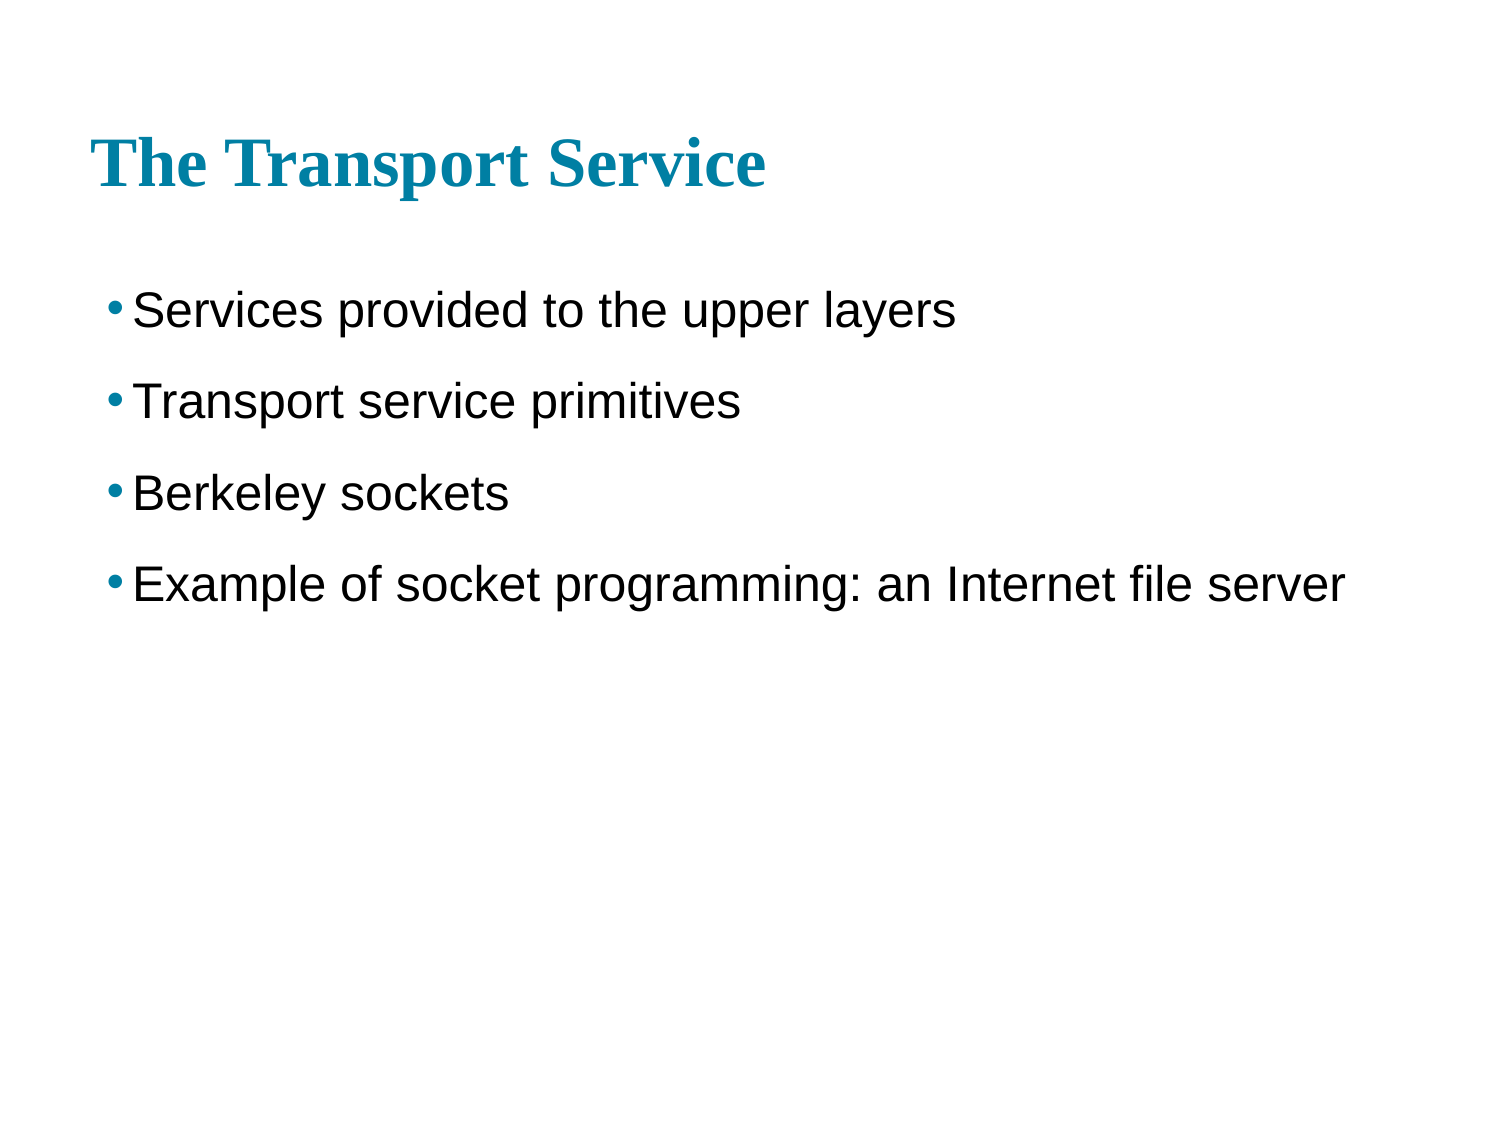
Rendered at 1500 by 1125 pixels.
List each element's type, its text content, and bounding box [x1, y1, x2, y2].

list Services provided to the upper layers Transport service primitives Berkeley sockets Example of socket programming: an Internet file server [75, 262, 1425, 1005]
title The Transport Service [75, 35, 1425, 216]
